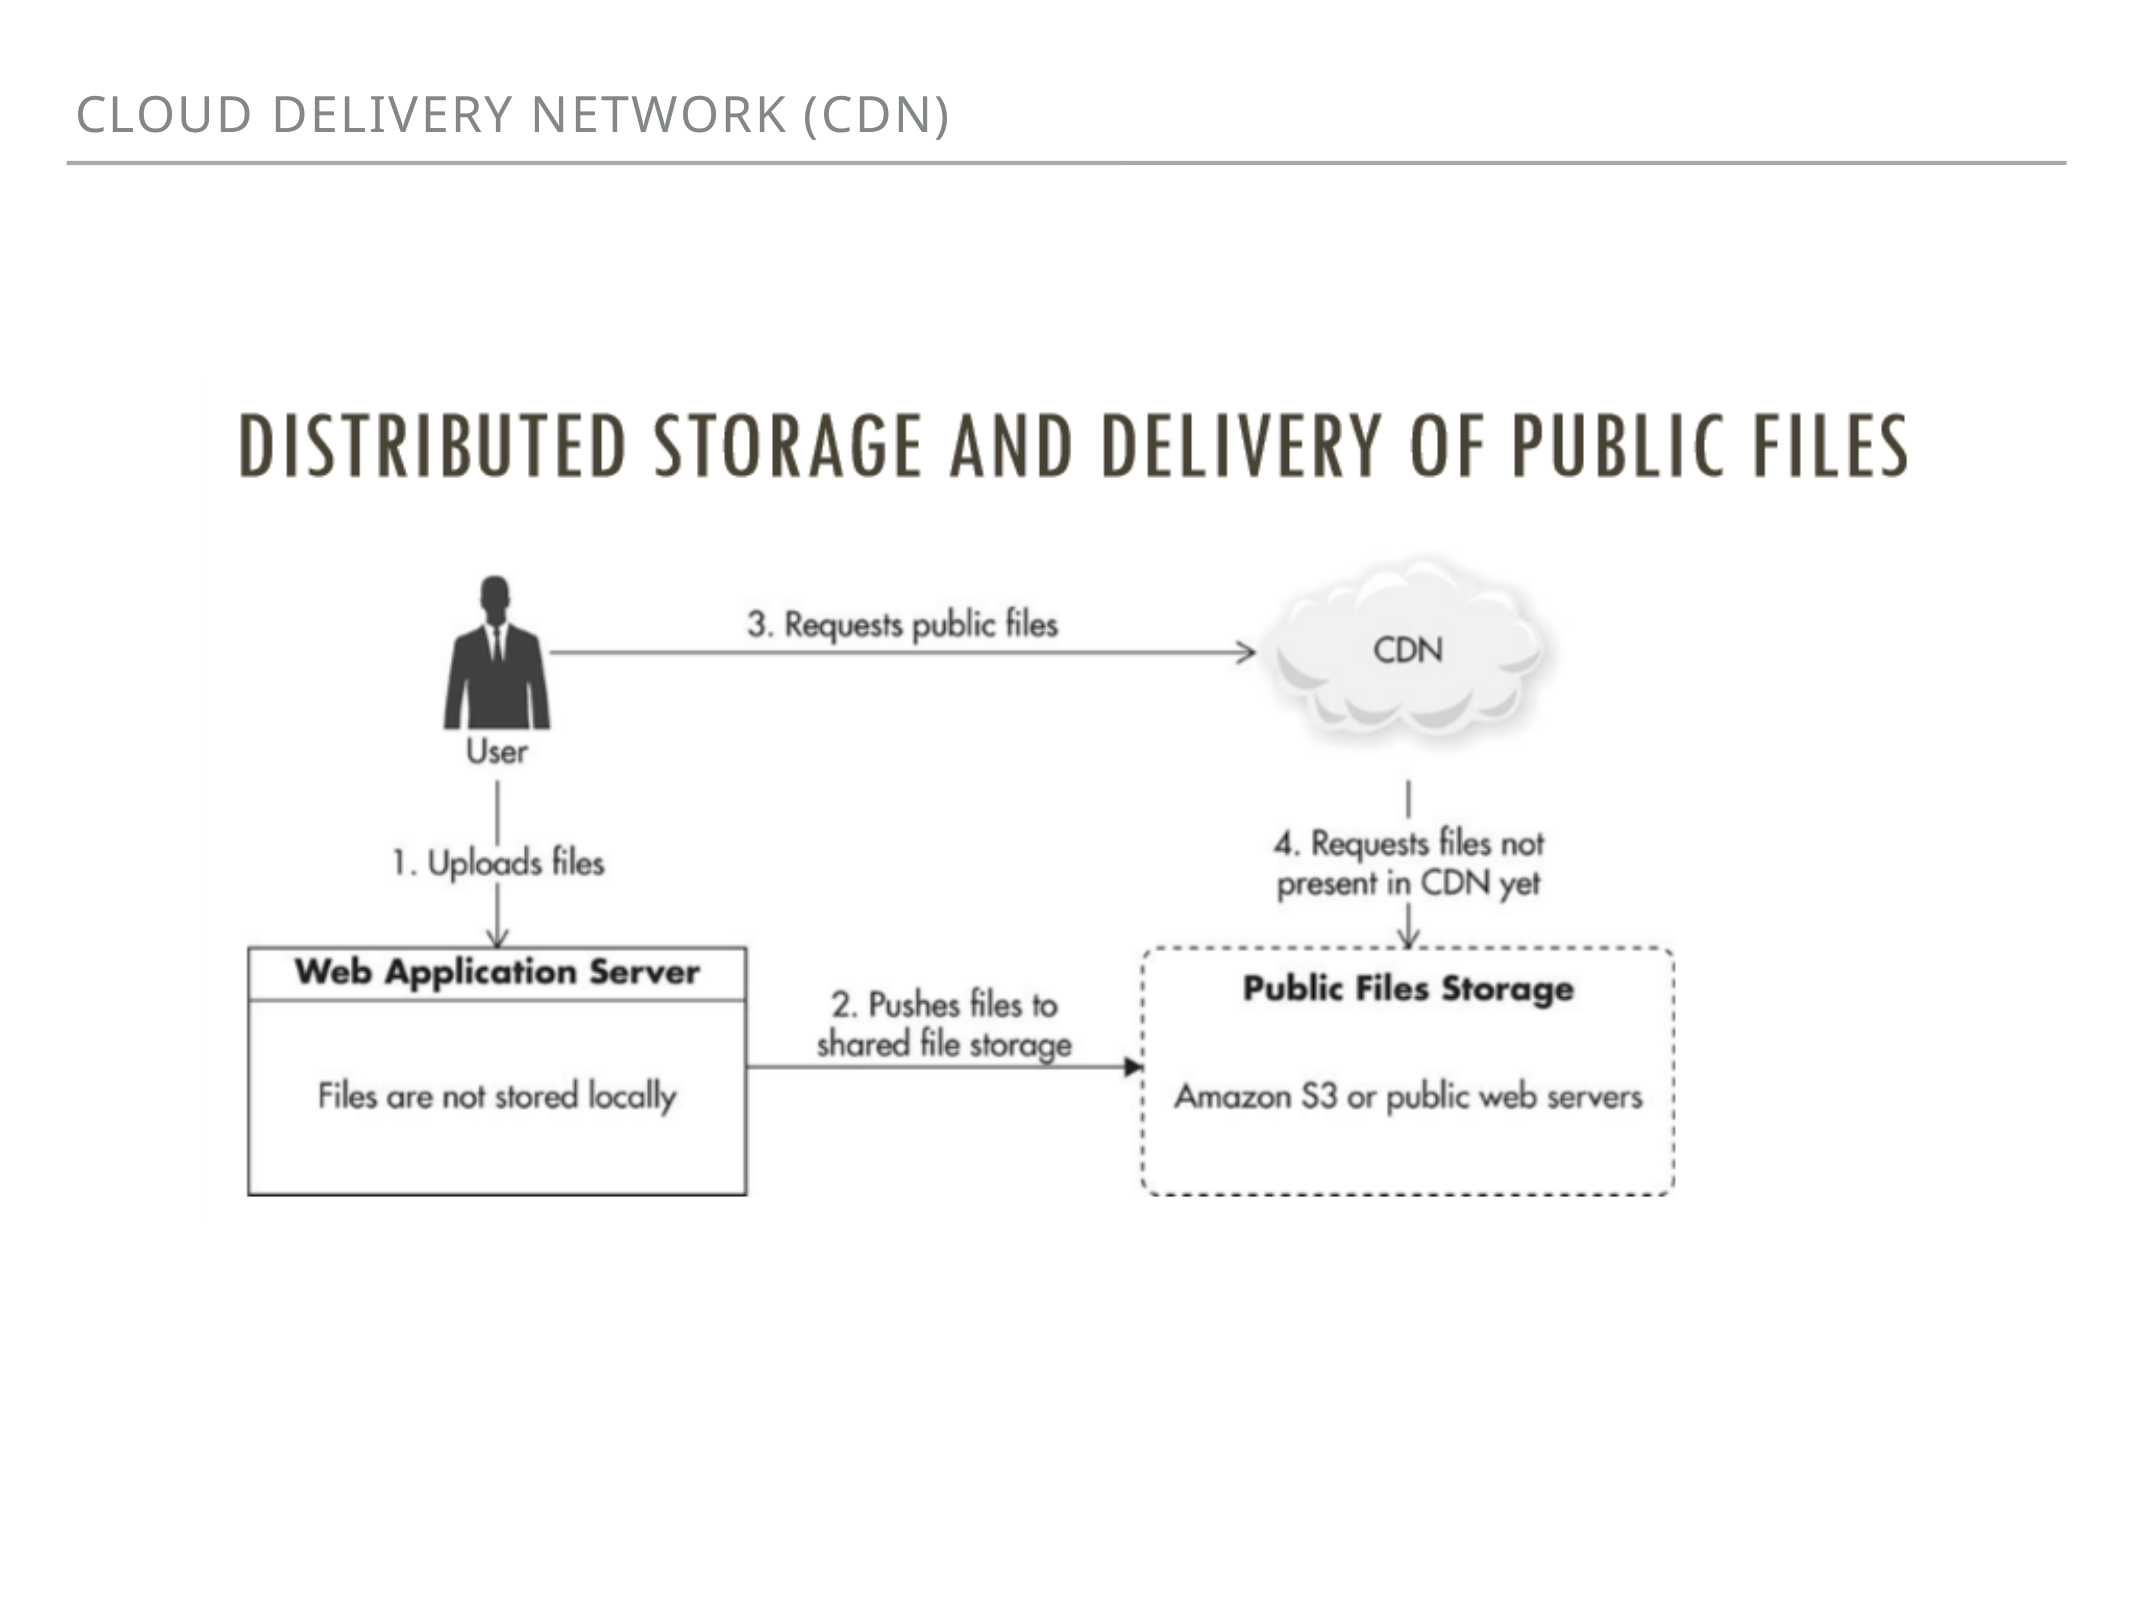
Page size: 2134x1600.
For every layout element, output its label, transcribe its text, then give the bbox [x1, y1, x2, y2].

picture [206, 379, 1928, 1220]
list Cloud delivery network (CDN) [66, 74, 1901, 151]
